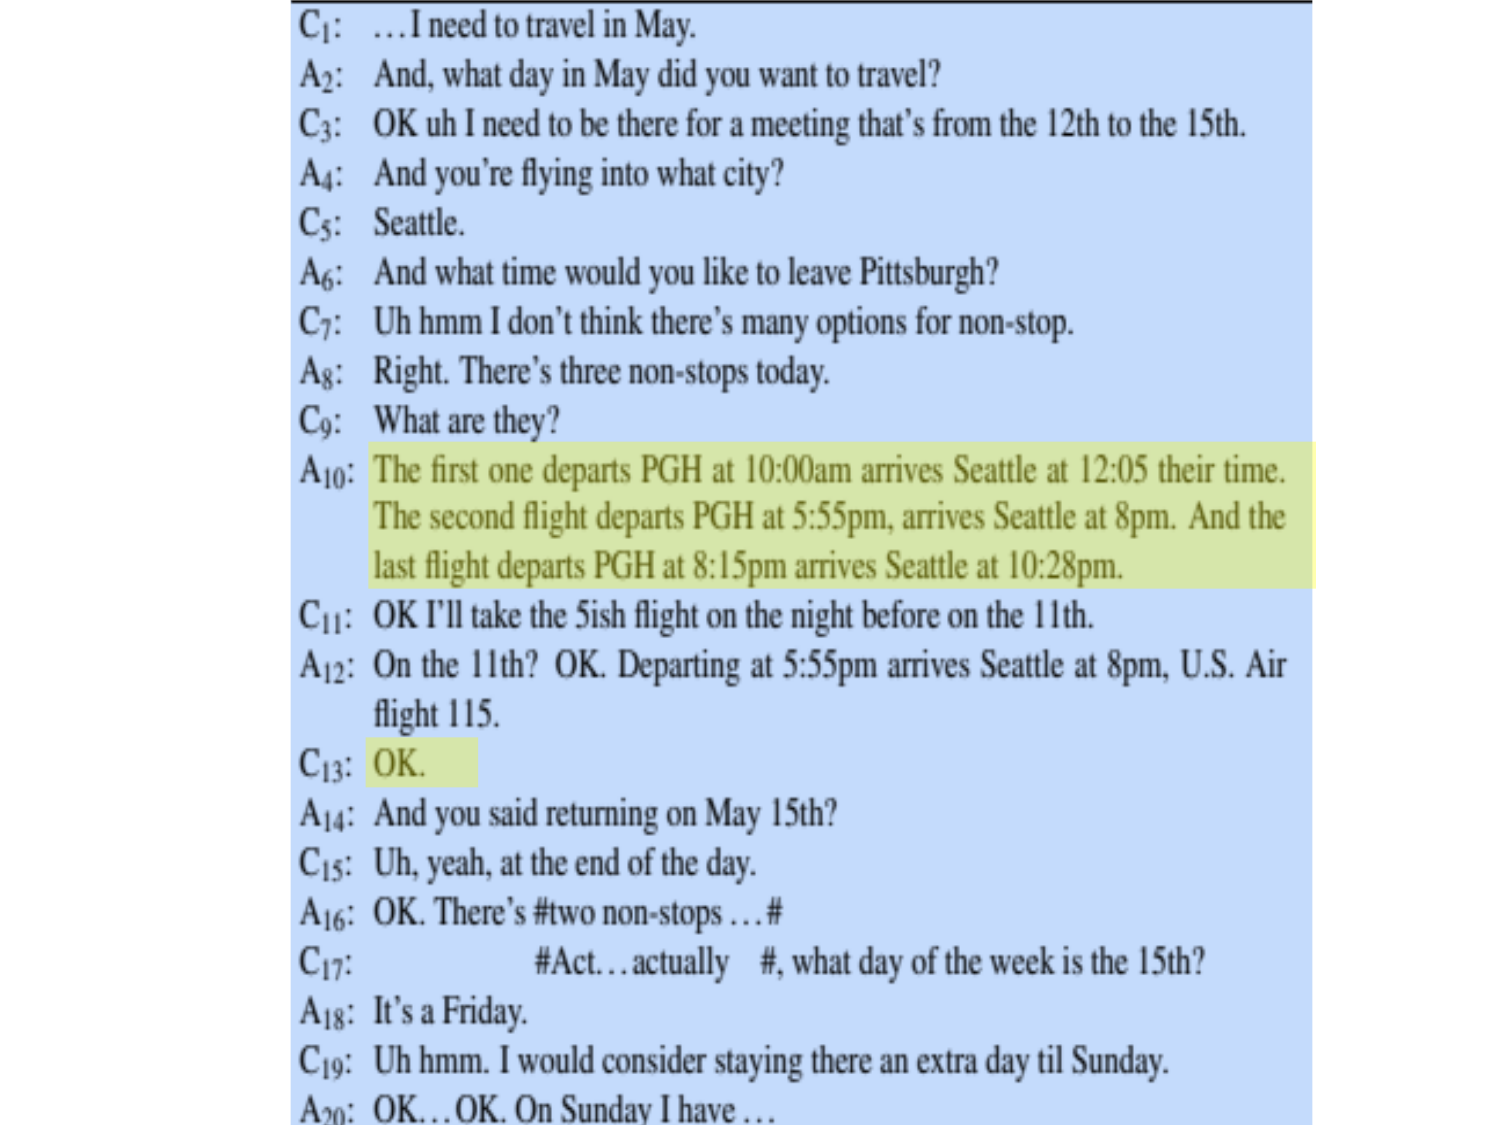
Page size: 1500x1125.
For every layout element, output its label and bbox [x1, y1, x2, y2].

picture [290, 0, 1313, 1125]
